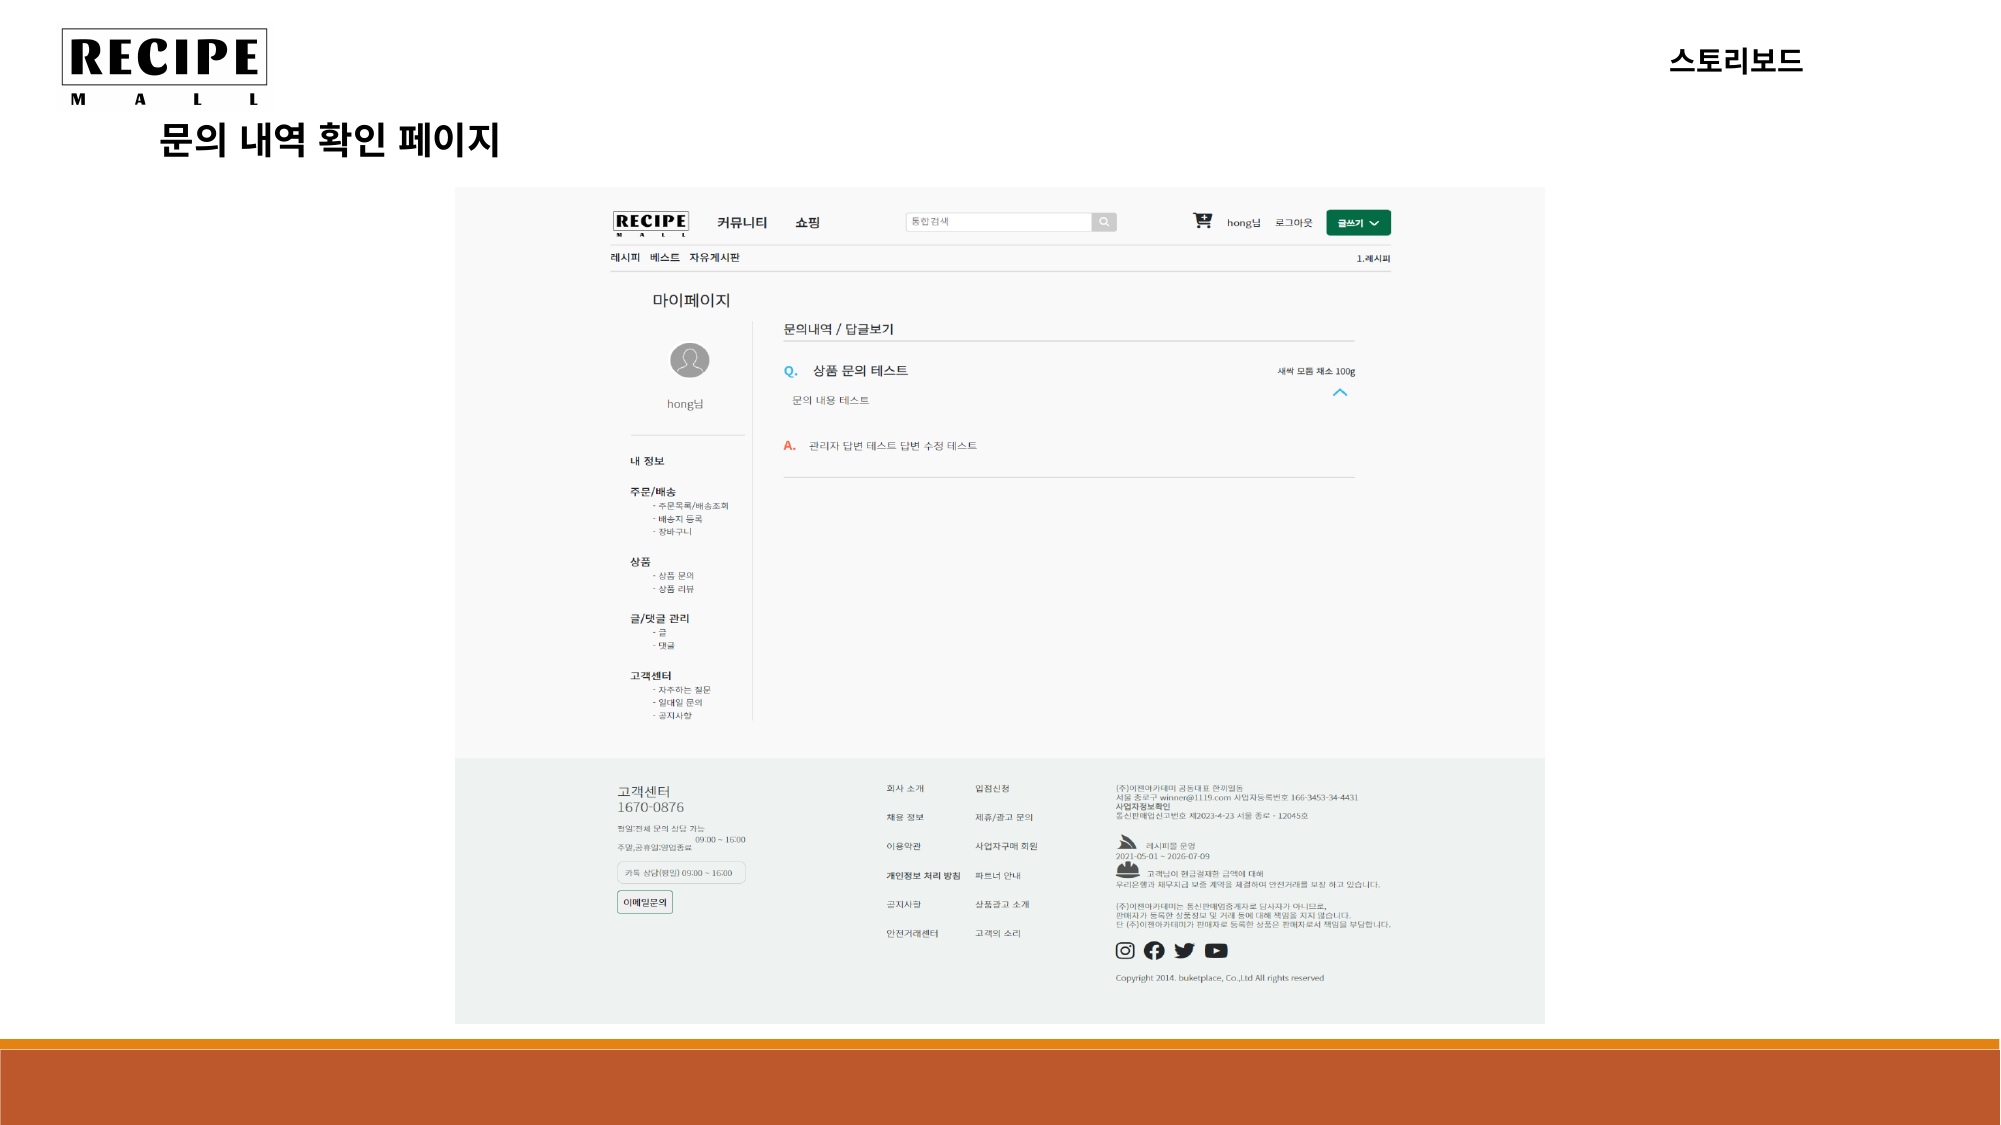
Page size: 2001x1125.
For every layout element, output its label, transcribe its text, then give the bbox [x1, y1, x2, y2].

picture [56, 21, 275, 114]
picture [454, 186, 1546, 1025]
text_box 스토리보드 [1654, 36, 1923, 86]
text_box 문의 내역 확인 페이지 [145, 109, 732, 170]
